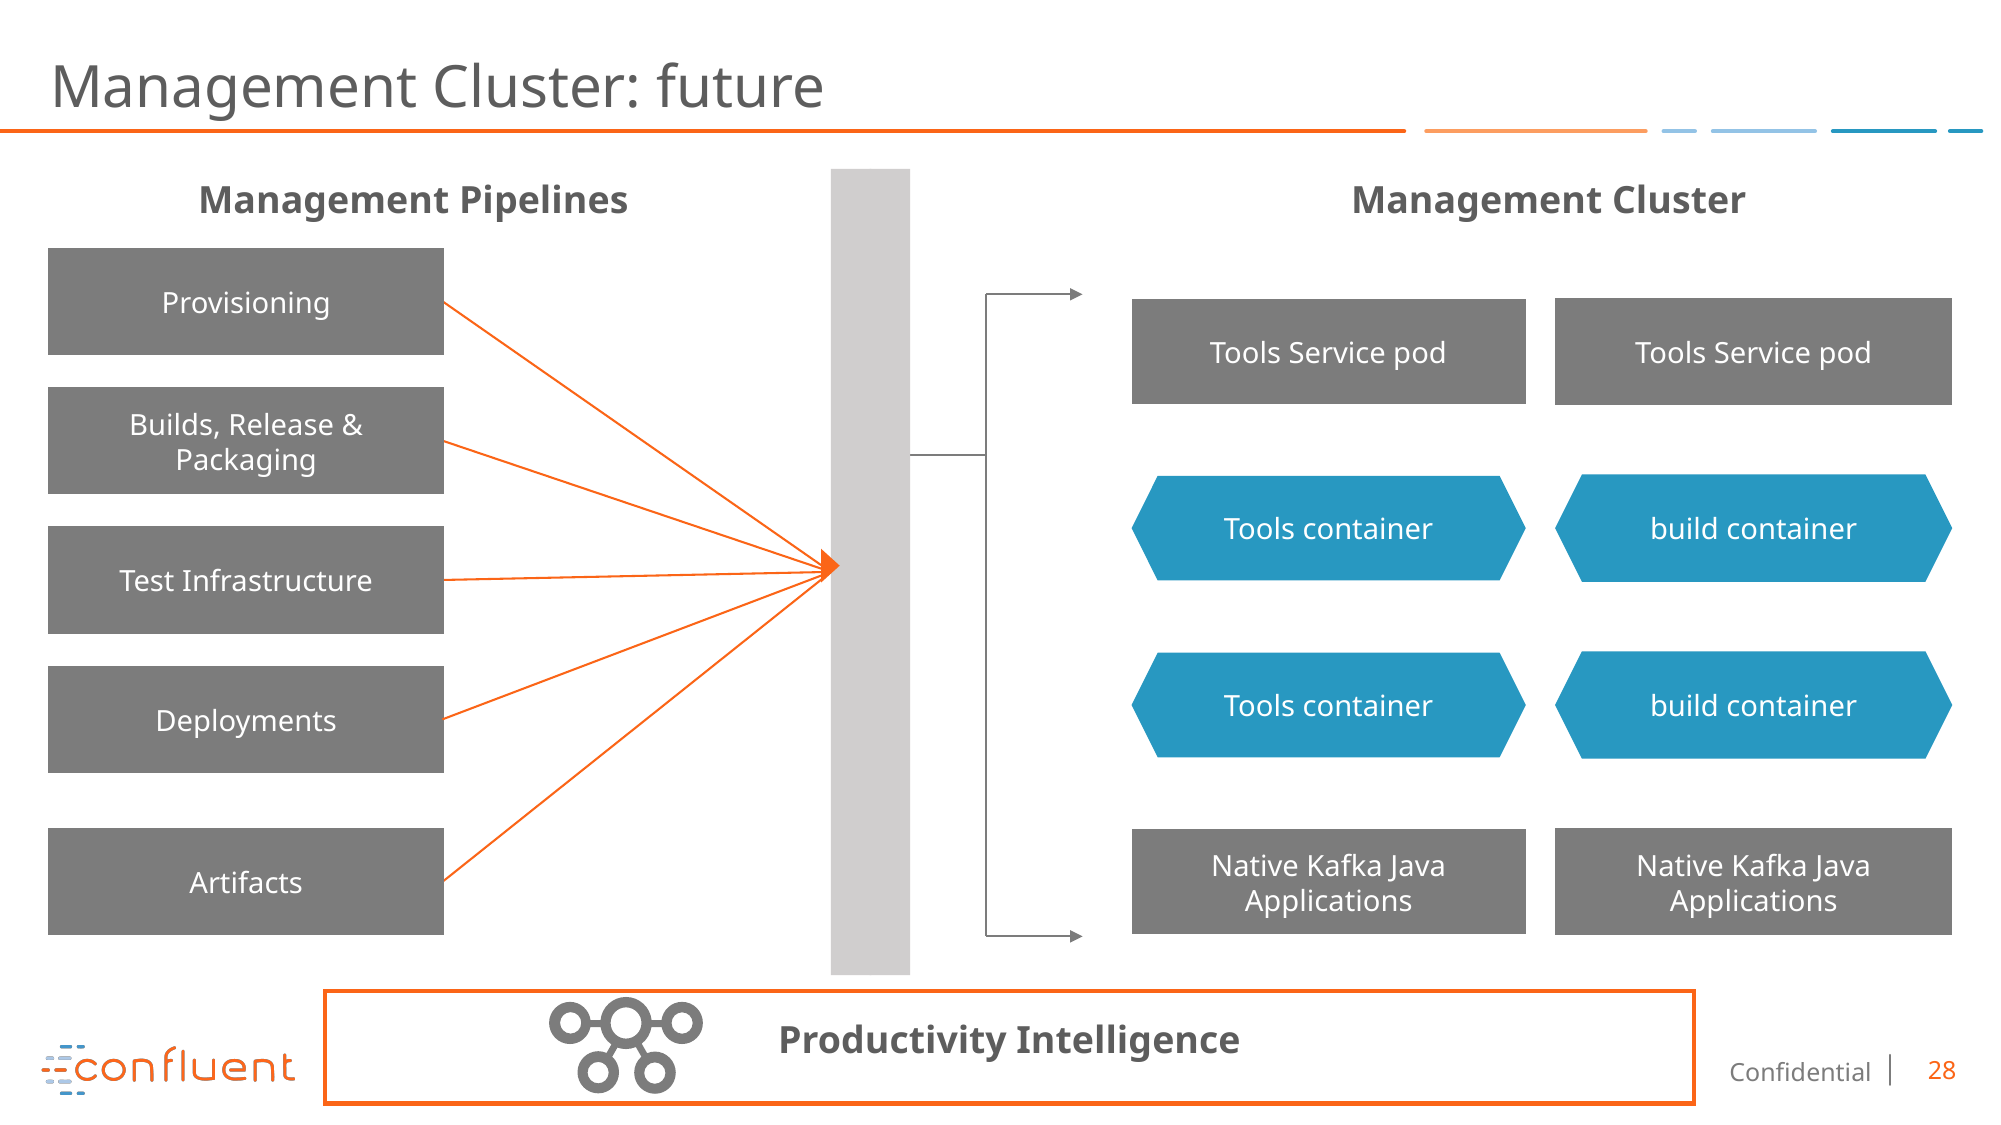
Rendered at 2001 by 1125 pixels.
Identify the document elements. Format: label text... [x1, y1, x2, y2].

text_box Artifacts [49, 830, 443, 934]
picture [41, 1045, 295, 1095]
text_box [889, 294, 1083, 937]
text_box [872, 168, 911, 976]
text_box [830, 168, 872, 976]
title Management Cluster: future [50, 0, 1950, 128]
text_box Builds, Release & Packaging [49, 389, 437, 493]
text_box Provisioning [49, 249, 443, 353]
text_box Management Pipelines [49, 168, 778, 230]
text_box Productivity Intelligence [324, 990, 1695, 1104]
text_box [442, 728, 832, 883]
text_box Management Cluster [1147, 168, 1950, 230]
text_box Deployments [49, 667, 437, 771]
text_box Test Infrastructure [49, 528, 436, 632]
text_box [442, 571, 832, 720]
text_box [1557, 299, 1951, 934]
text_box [1132, 299, 1526, 934]
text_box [442, 301, 832, 570]
